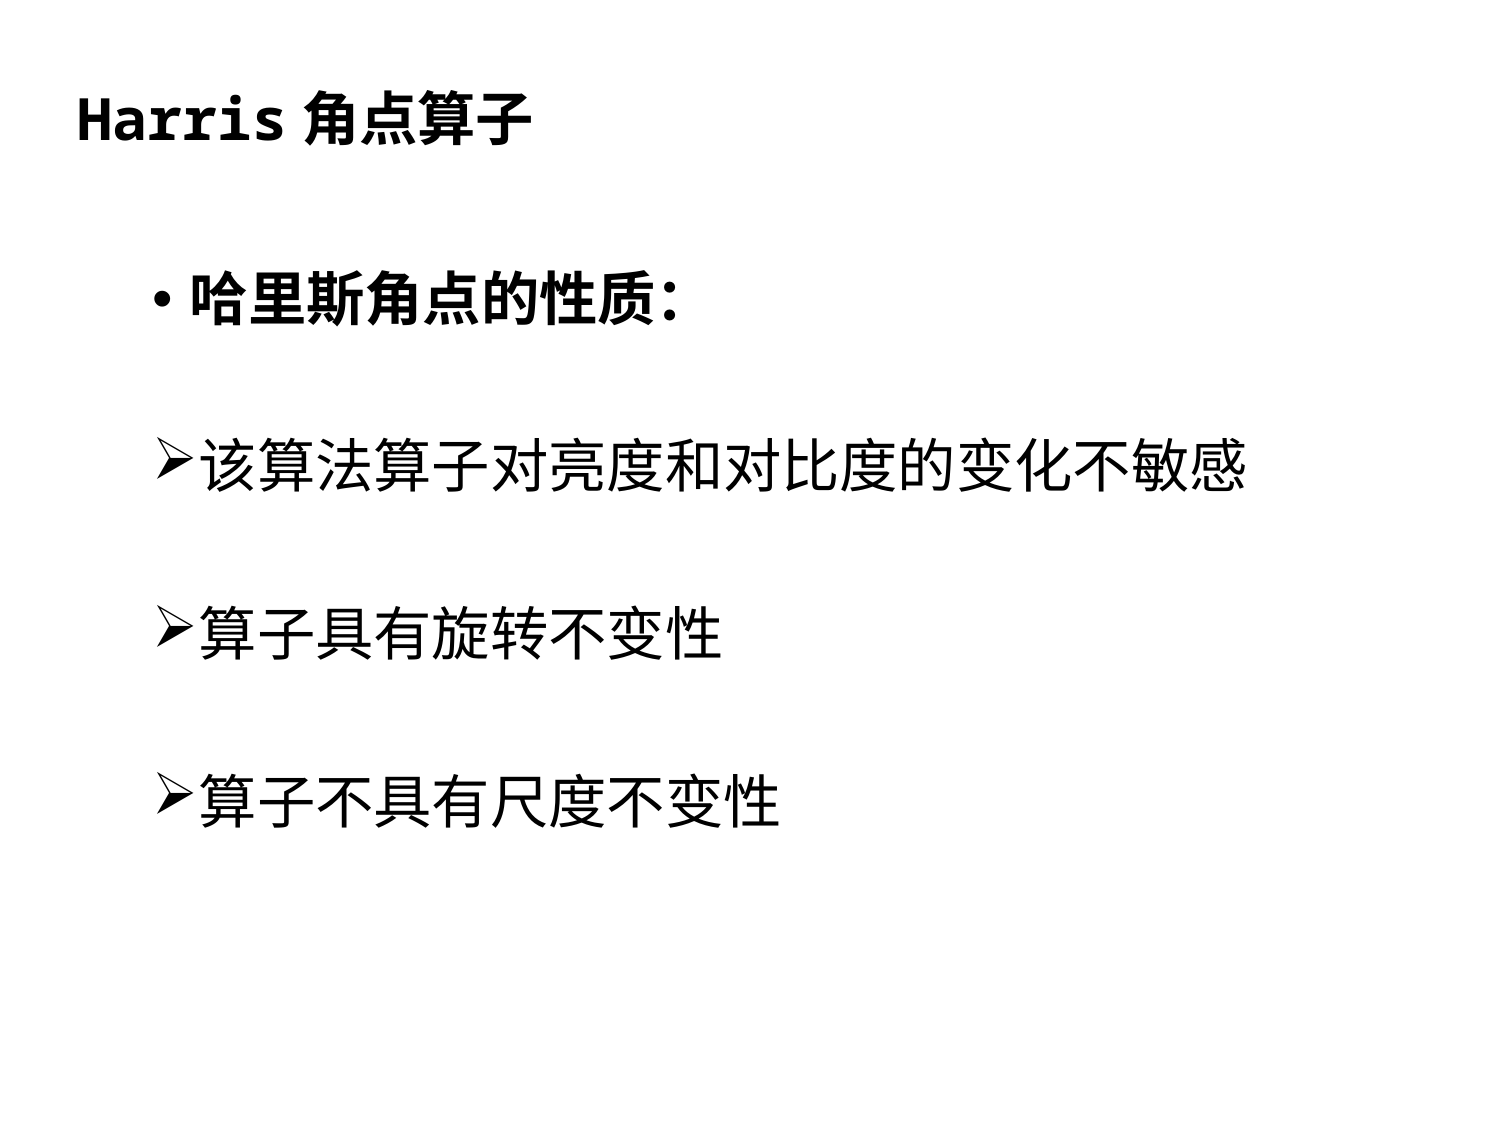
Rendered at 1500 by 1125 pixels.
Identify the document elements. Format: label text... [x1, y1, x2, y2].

list 哈里斯角点的性质： 该算法算子对亮度和对比度的变化不敏感 算子具有旋转不变性 算子不具有尺度不变性 [137, 262, 1400, 1001]
text_box Harris角点算子 [62, 75, 1138, 160]
